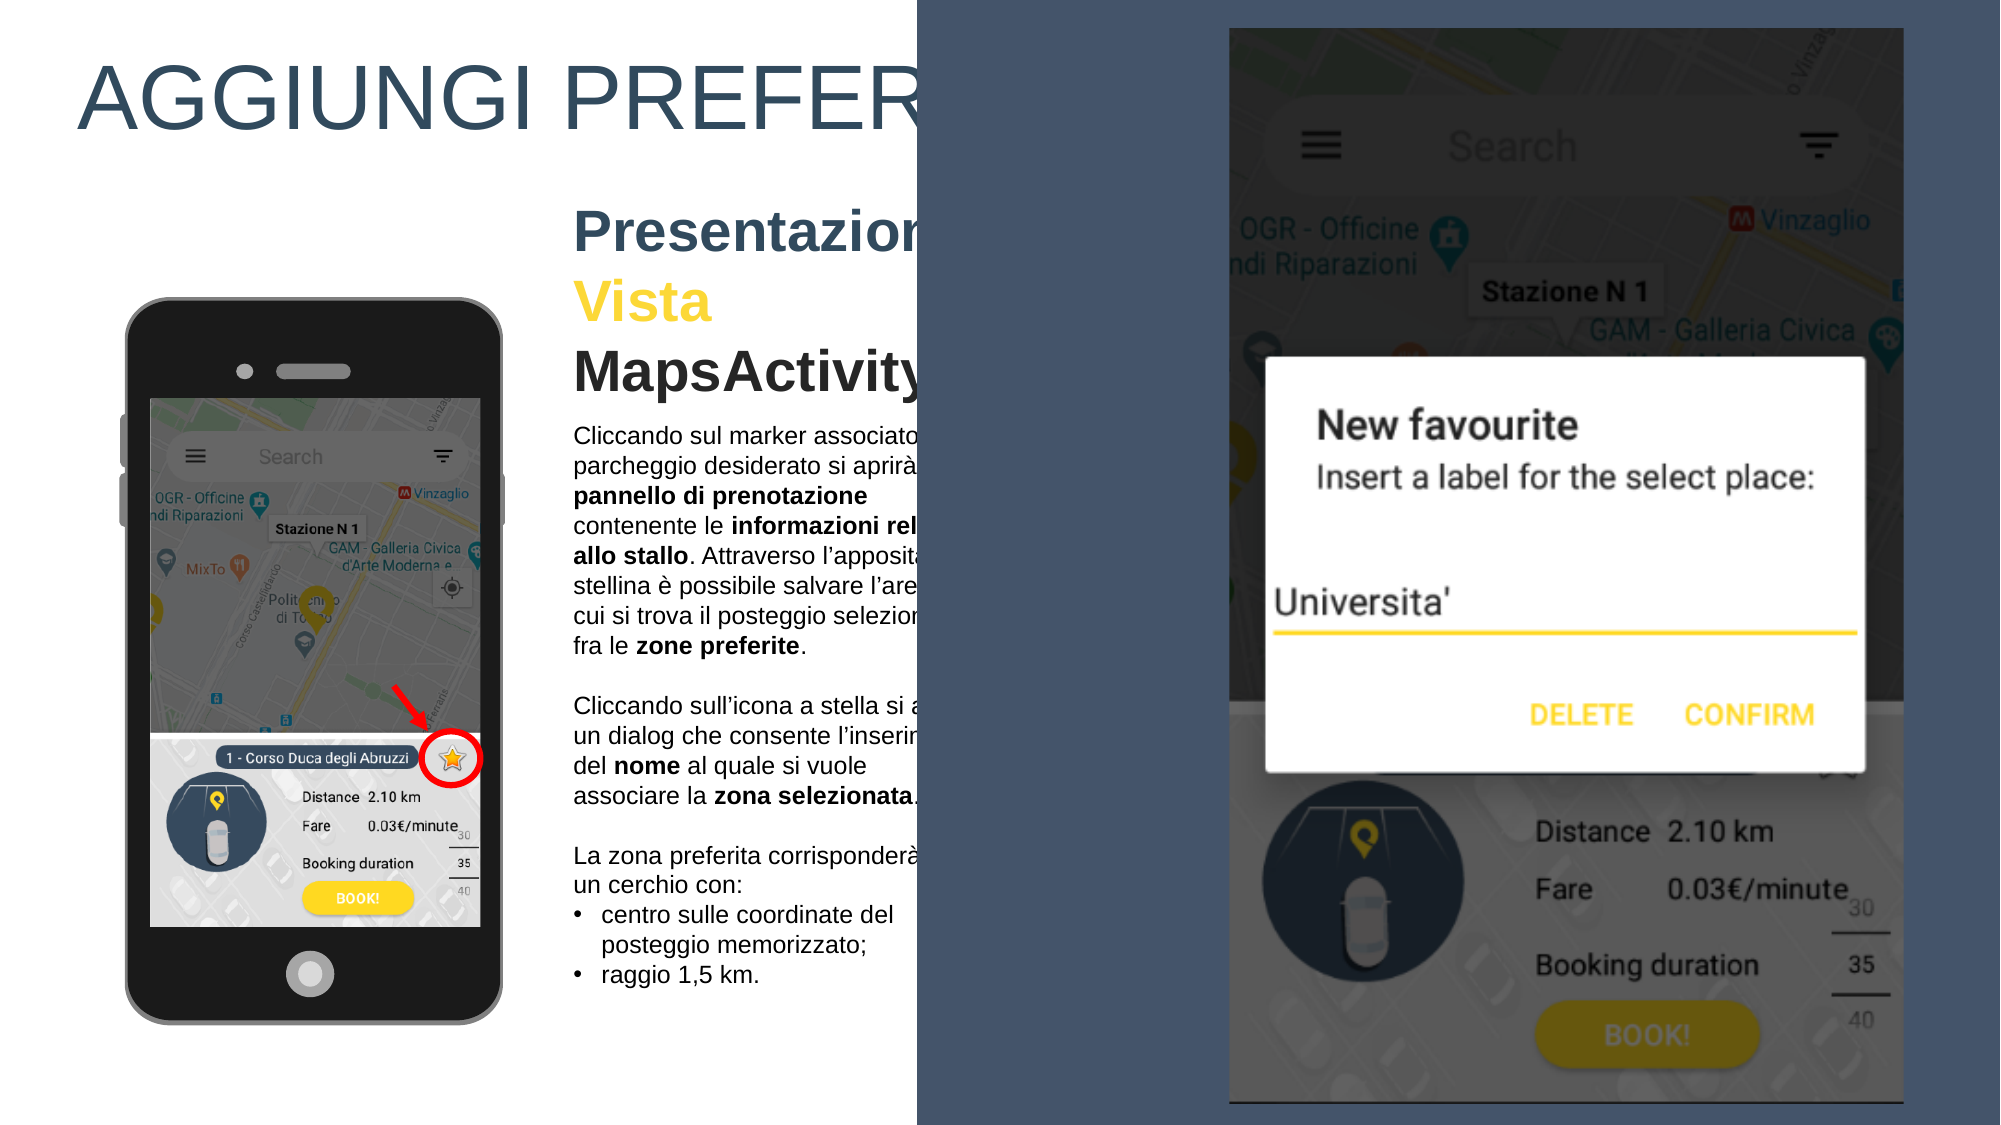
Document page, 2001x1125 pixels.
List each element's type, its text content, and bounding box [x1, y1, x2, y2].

text_box Presentazione Vista MapsActivity [558, 185, 917, 411]
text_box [393, 685, 428, 732]
picture [150, 398, 481, 928]
picture [917, 0, 2000, 1125]
text_box Cliccando sul marker associato al parcheggio desiderato si aprirà un pannello di prenotazione contenente le informazioni relative allo stallo. Attraverso l’apposita stellina è possibile salvare l’area in cui si trova il posteggio selezionato fra le zone preferite. Cliccando sull’icona a stella si aprirà un dialog che consente l’inserimento del nome al quale si vuole associare la zona selezionata. La zona preferita corrisponderà ad un cerchio con: centro sulle coordinate del posteggio memorizzato; raggio 1,5 km. [558, 412, 917, 1027]
title AGGIUNGI PREFERITO [62, 42, 917, 186]
